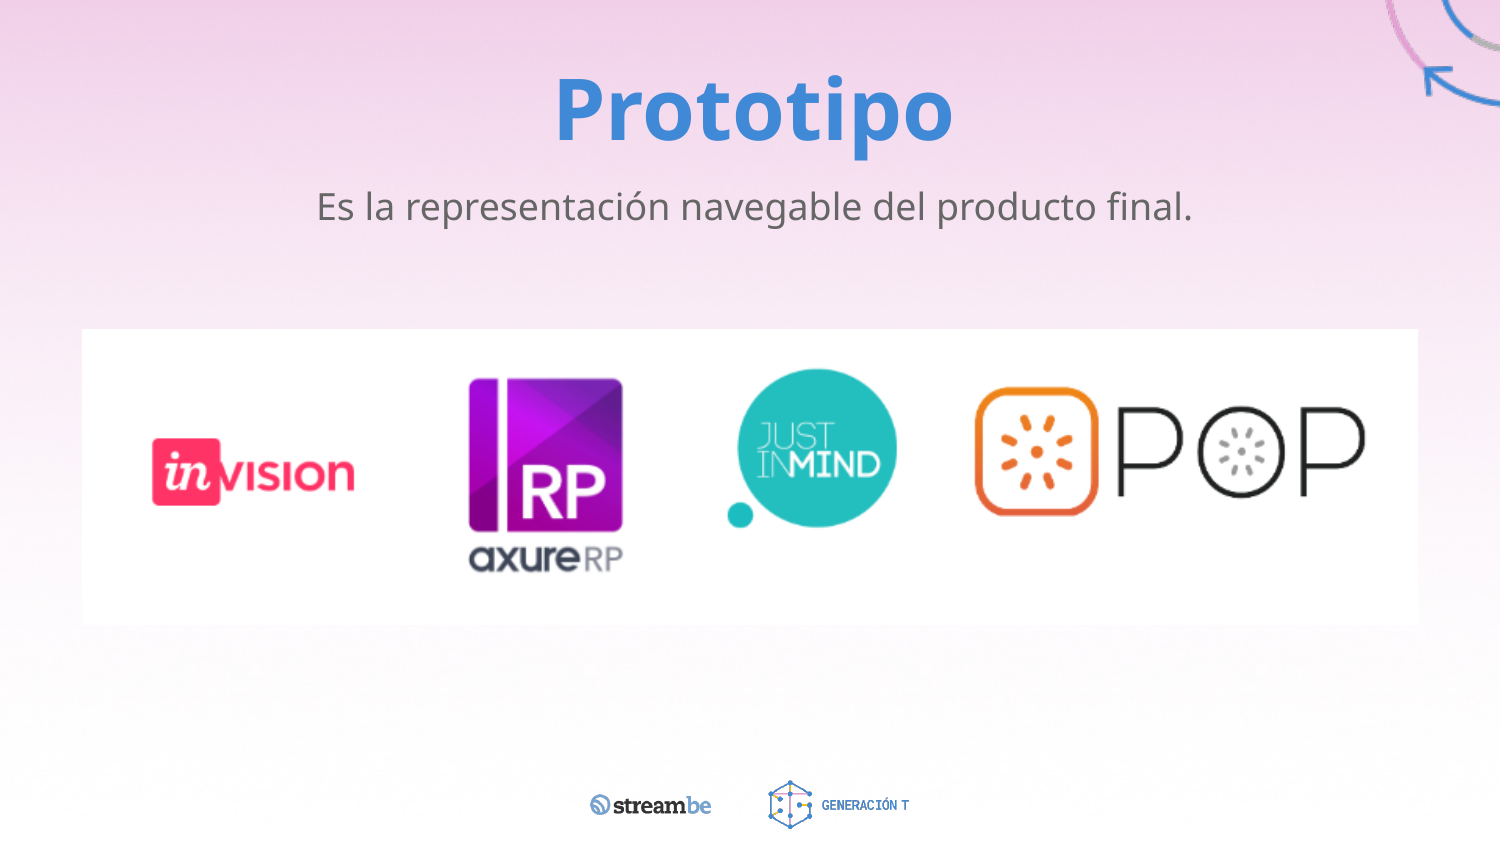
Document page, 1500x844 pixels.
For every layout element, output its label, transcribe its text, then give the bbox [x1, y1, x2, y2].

picture [0, 0, 1500, 844]
subtitle Es la representación navegable del producto final. [184, 182, 1310, 292]
title Prototipo [191, 52, 1317, 165]
